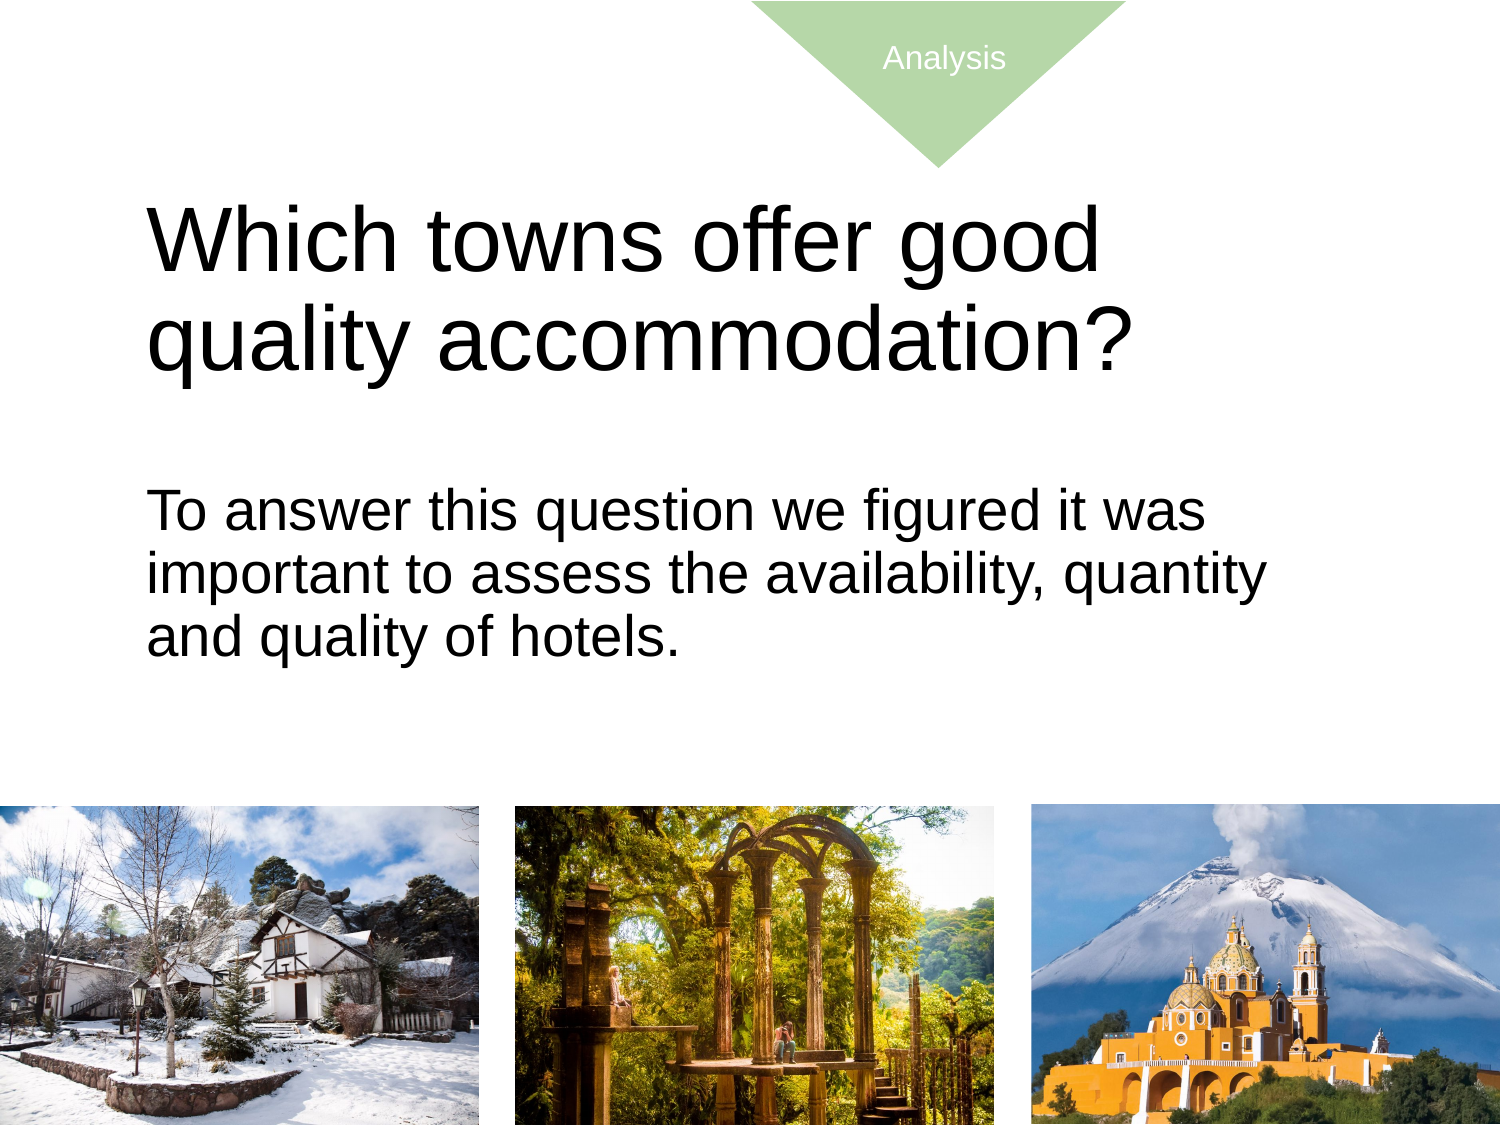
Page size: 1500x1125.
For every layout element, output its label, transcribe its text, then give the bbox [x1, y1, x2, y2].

title Which towns offer good quality accommodation? [131, 178, 1369, 404]
picture [1031, 804, 1500, 1125]
picture [0, 805, 479, 1125]
text_box [861, 99, 1017, 169]
picture [515, 805, 995, 1125]
list To answer this question we figured it was important to assess the availability, quantity and quality of hotels. [131, 472, 1369, 757]
text_box Analysis [806, 21, 1083, 99]
text_box [751, 1, 1127, 50]
